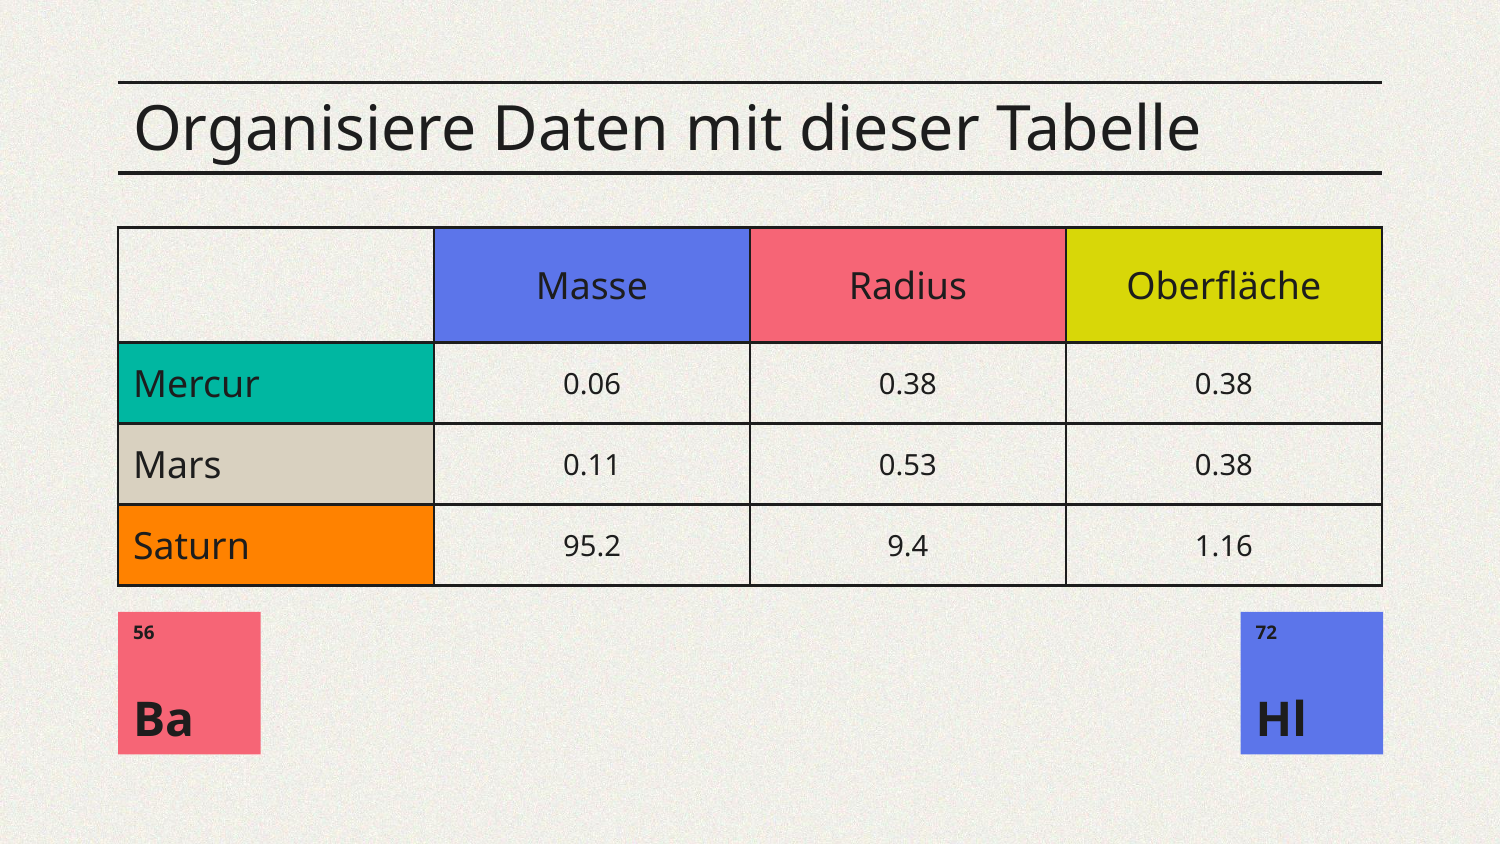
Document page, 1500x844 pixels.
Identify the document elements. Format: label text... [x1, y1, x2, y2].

text_box 56 Ba [118, 611, 261, 755]
table_header Oberfläche [1067, 229, 1381, 341]
table_cell 0.11 [435, 425, 749, 503]
table_cell Mercur [119, 344, 433, 422]
table_cell Saturn [119, 506, 433, 584]
text_box 72 Hl [1240, 611, 1384, 755]
table_cell 1.16 [1067, 506, 1381, 584]
table_cell 0.38 [751, 344, 1065, 422]
table_cell 0.38 [1067, 344, 1381, 422]
title Organisiere Daten mit dieser Tabelle [118, 72, 1382, 167]
table_header [119, 229, 433, 341]
table_cell 0.06 [435, 344, 749, 422]
table_cell 0.38 [1067, 425, 1381, 503]
table_cell Mars [119, 425, 433, 503]
table_cell 95.2 [435, 506, 749, 584]
table_header Radius [751, 229, 1065, 341]
table_header Masse [435, 229, 749, 341]
table_cell 9.4 [751, 506, 1065, 584]
picture [0, 0, 1500, 844]
table_cell 0.53 [751, 425, 1065, 503]
